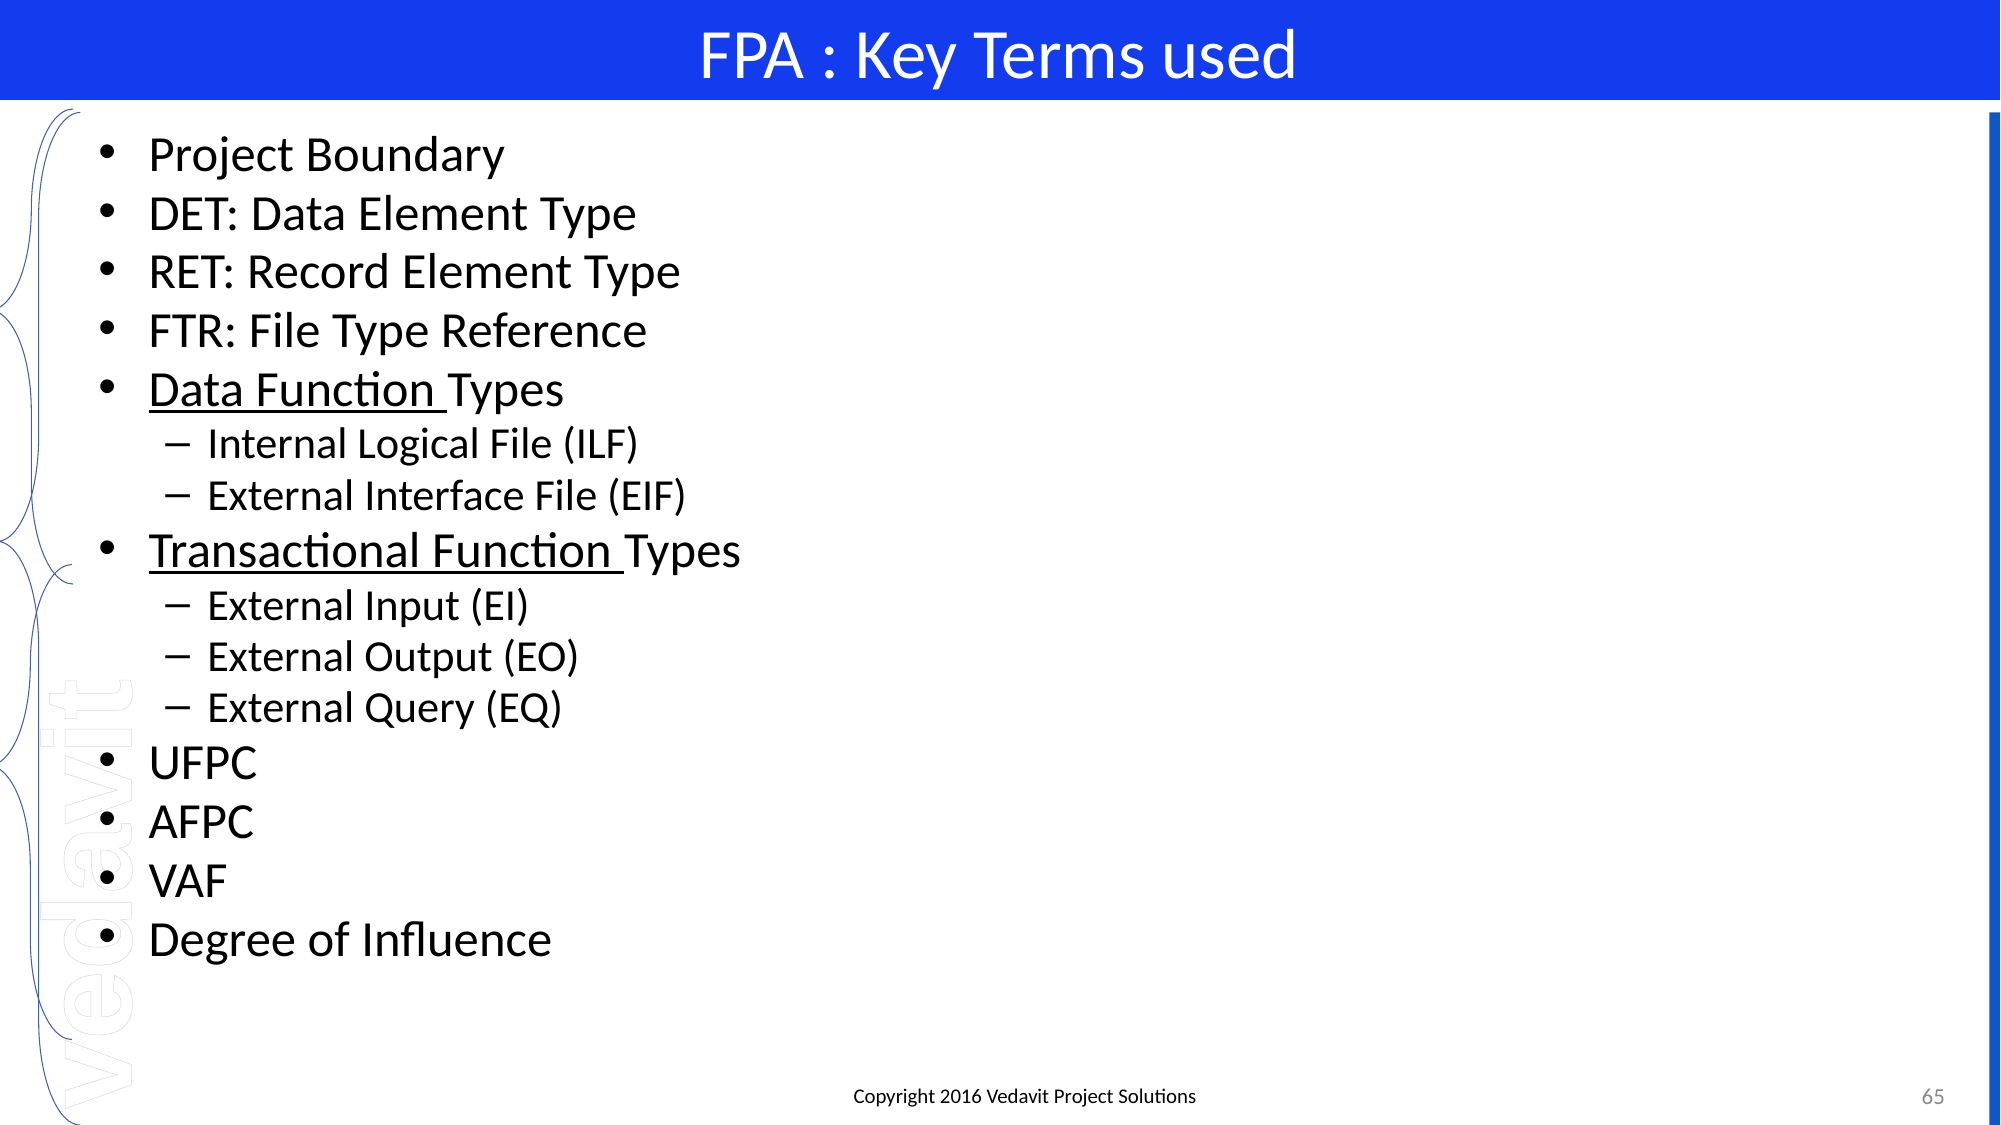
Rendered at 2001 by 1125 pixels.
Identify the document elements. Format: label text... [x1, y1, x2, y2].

slide_number 65 [1866, 1065, 2000, 1125]
list Project Boundary DET: Data Element Type RET: Record Element Type FTR: File Type Reference Data Function Types Internal Logical File (ILF) External Interface File (EIF) Transactional Function Types External Input (EI) External Output (EO) External Query (EQ) UFPC AFPC VAF Degree of Influence [83, 125, 1884, 975]
title FPA : Key Terms used [0, 0, 2000, 100]
